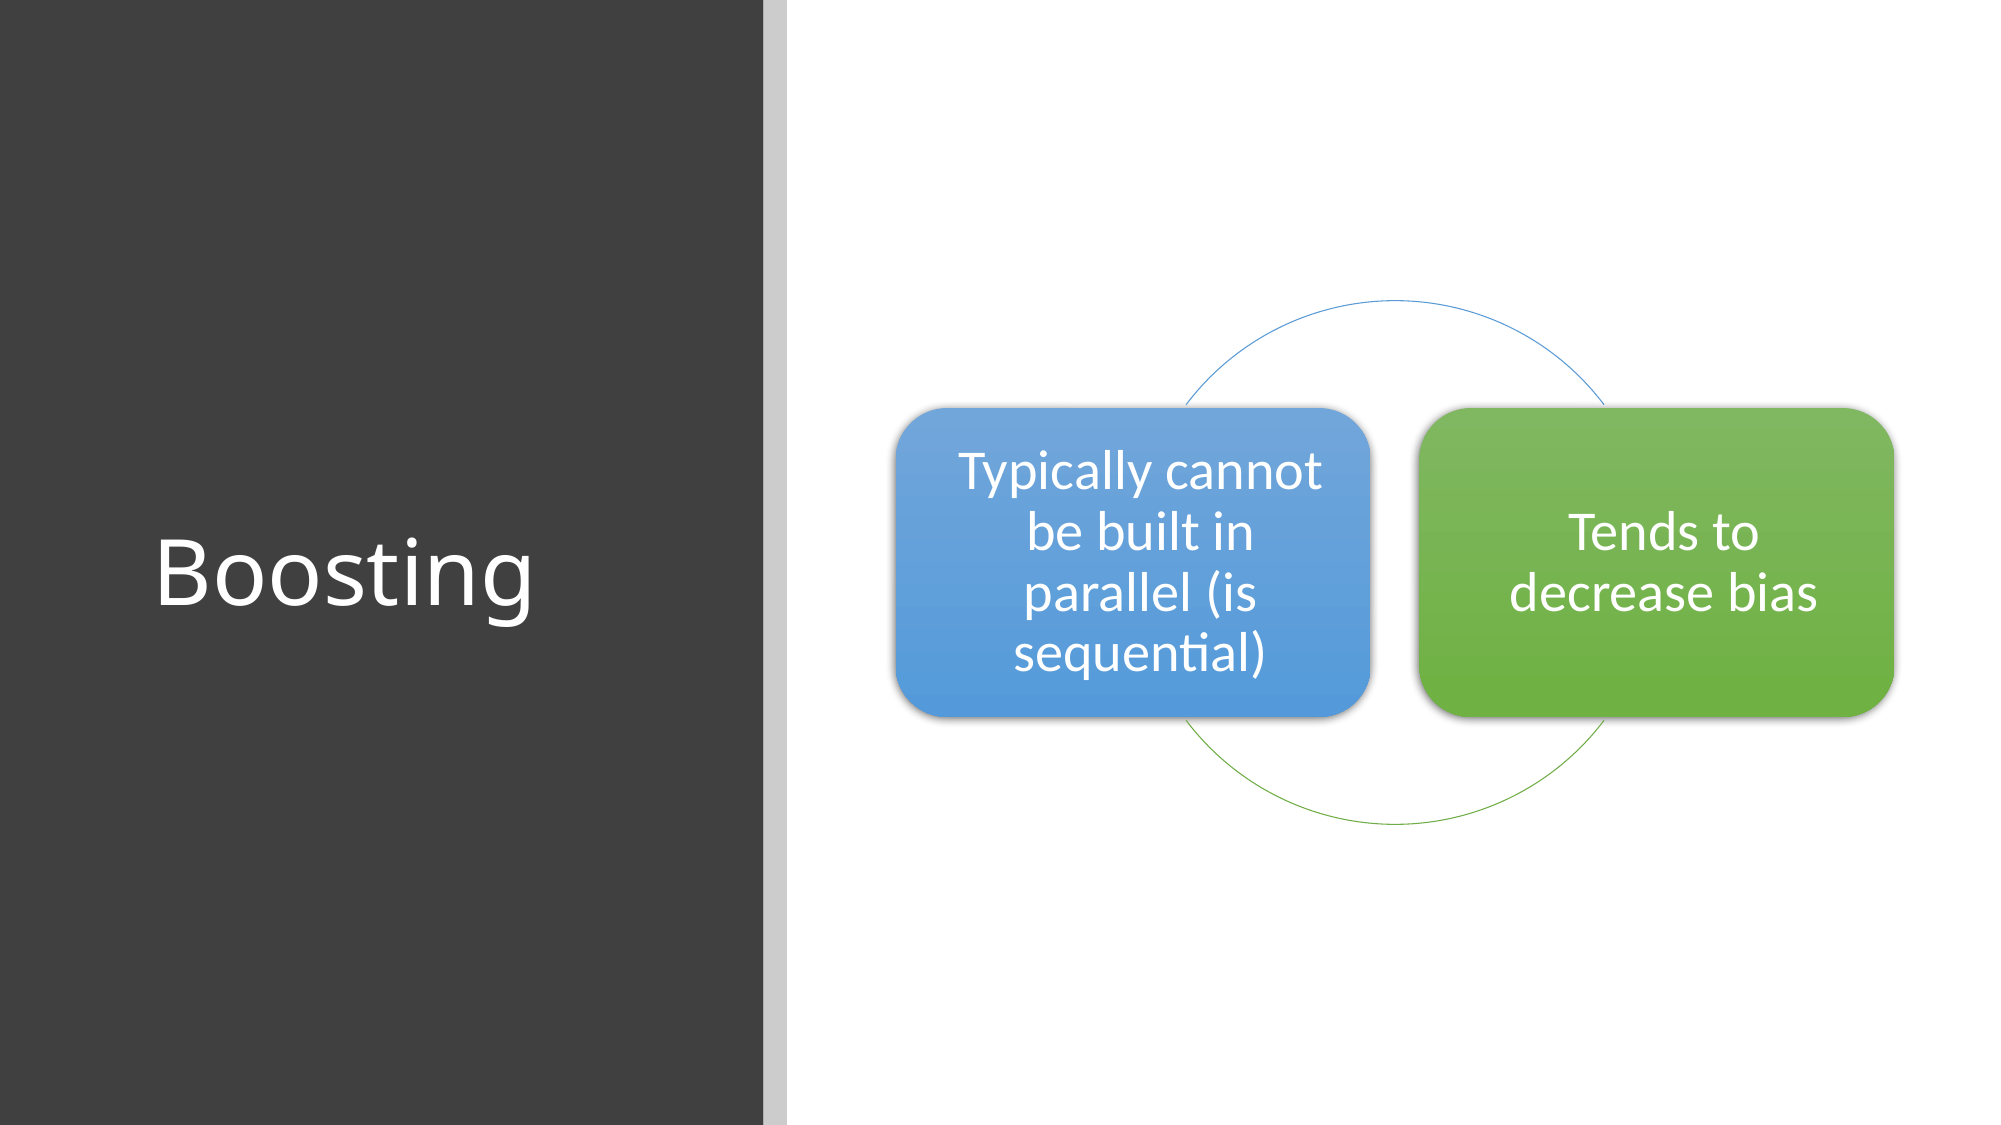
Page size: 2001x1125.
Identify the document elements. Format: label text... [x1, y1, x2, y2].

text_box [762, 0, 788, 1125]
text_box [0, 0, 762, 1125]
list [895, 105, 1895, 1020]
title Boosting [137, 133, 685, 1020]
